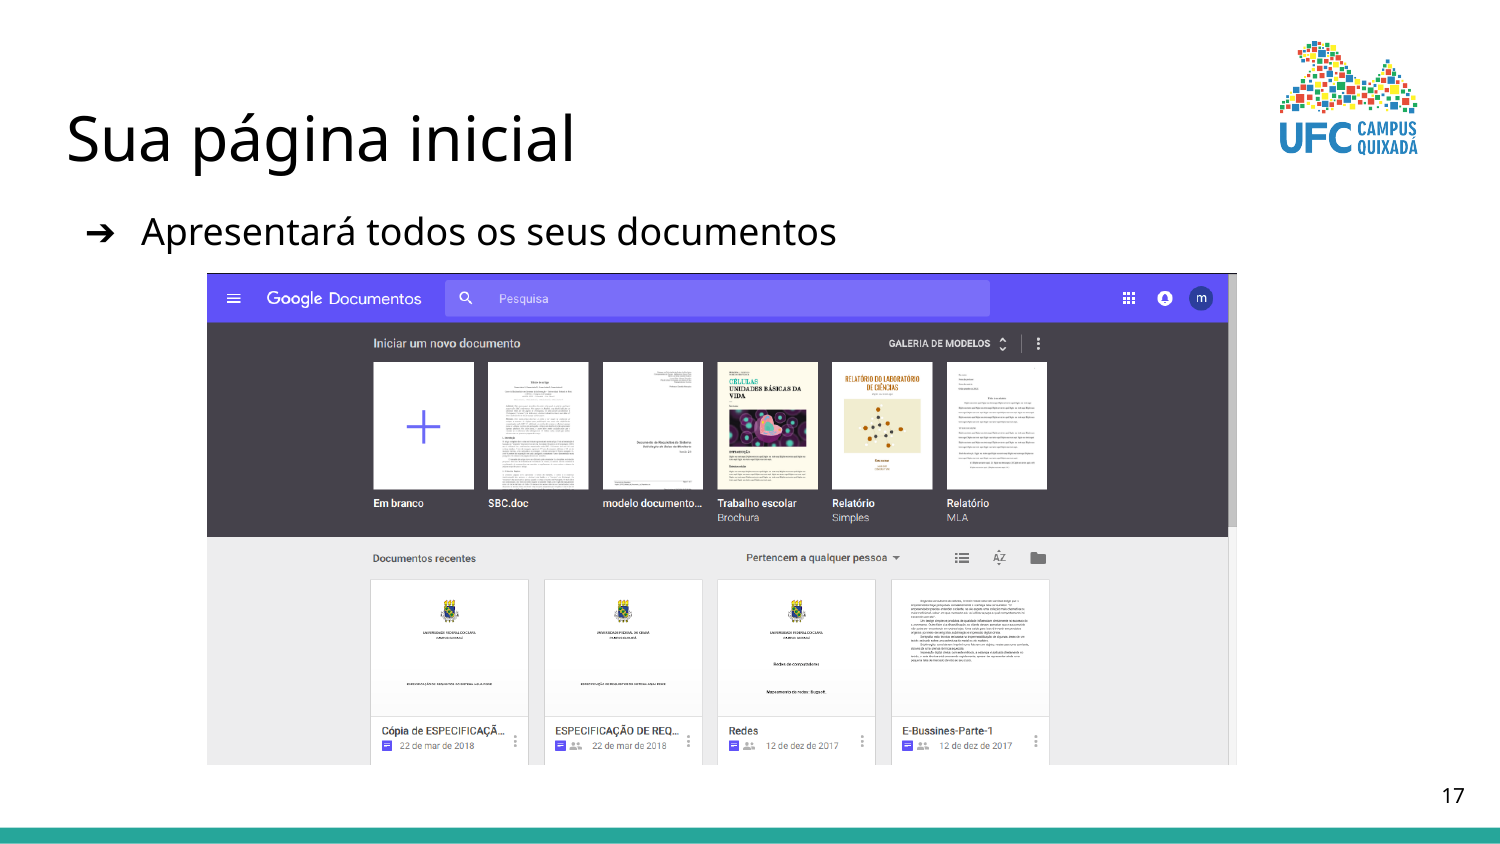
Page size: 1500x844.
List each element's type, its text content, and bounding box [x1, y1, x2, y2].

list Apresentará todos os seus documentos [51, 186, 1273, 744]
title Sua página inicial [51, 72, 1449, 174]
slide_number ‹#› [1389, 764, 1480, 830]
picture [1236, 19, 1456, 175]
picture [207, 273, 1238, 766]
